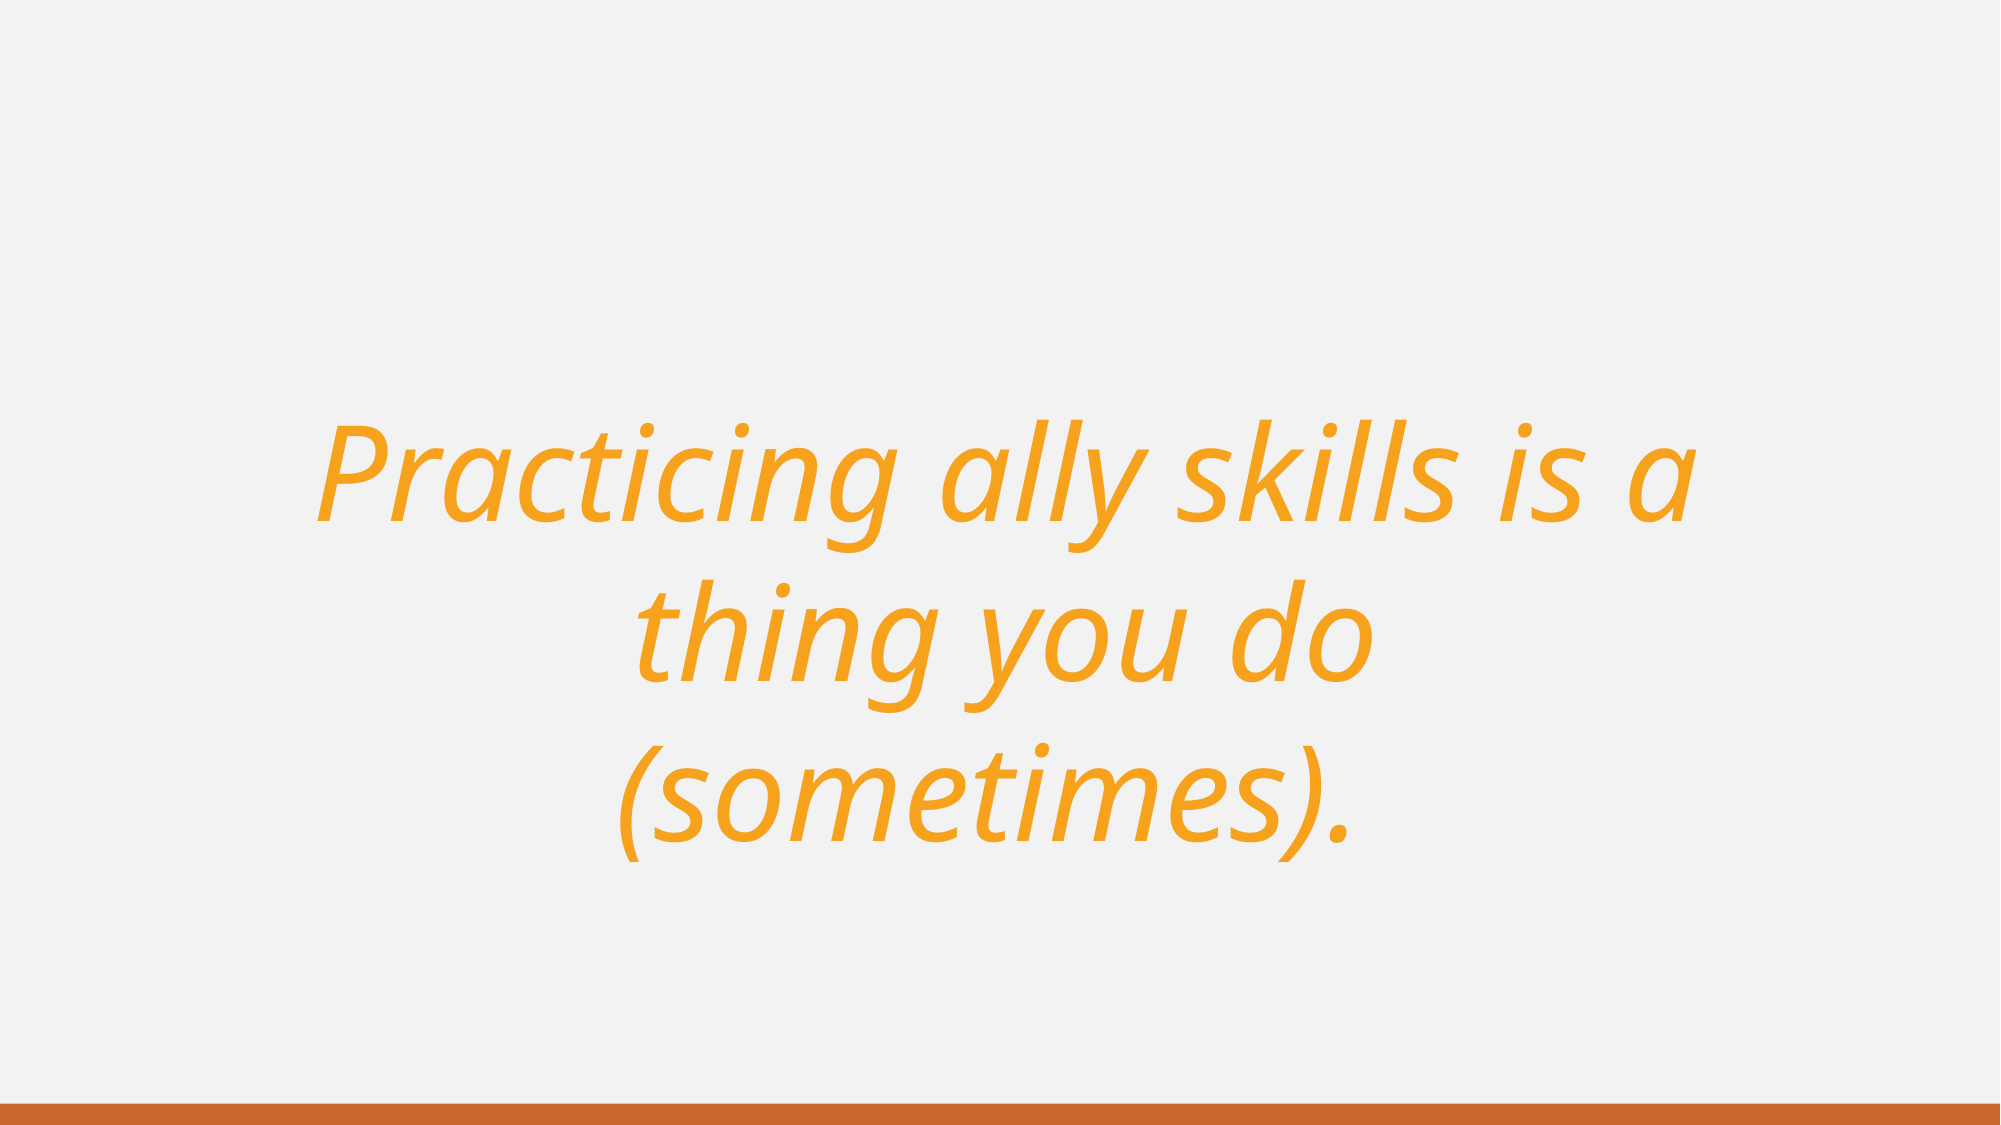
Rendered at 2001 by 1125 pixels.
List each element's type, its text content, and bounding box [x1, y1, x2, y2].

list Practicing ally skills is a thing you do (sometimes). [244, 368, 1768, 757]
